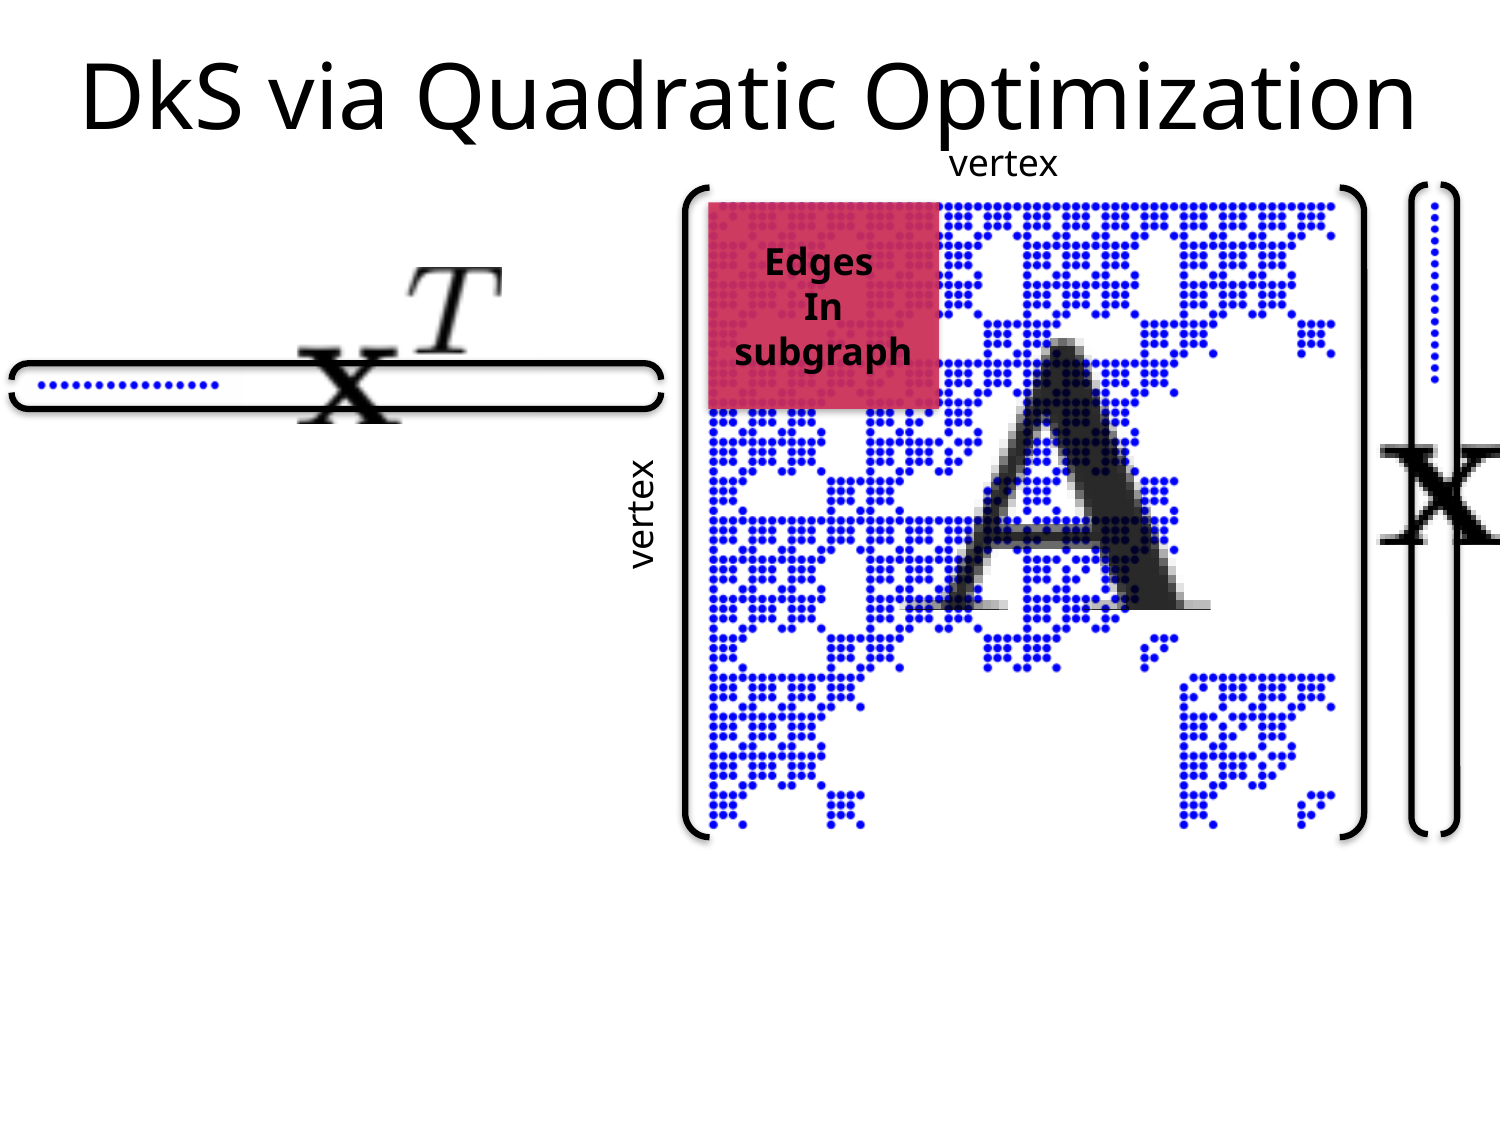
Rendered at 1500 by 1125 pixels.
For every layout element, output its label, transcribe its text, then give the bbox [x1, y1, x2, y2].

title DkS via Quadratic Optimization [22, 30, 1477, 219]
text_box vertex [934, 131, 1073, 177]
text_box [1411, 178, 1463, 442]
picture [1375, 444, 1500, 545]
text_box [1411, 553, 1463, 835]
picture [296, 266, 503, 424]
picture [690, 178, 1359, 847]
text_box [507, 361, 662, 413]
text_box vertex [608, 445, 668, 585]
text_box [11, 361, 291, 413]
